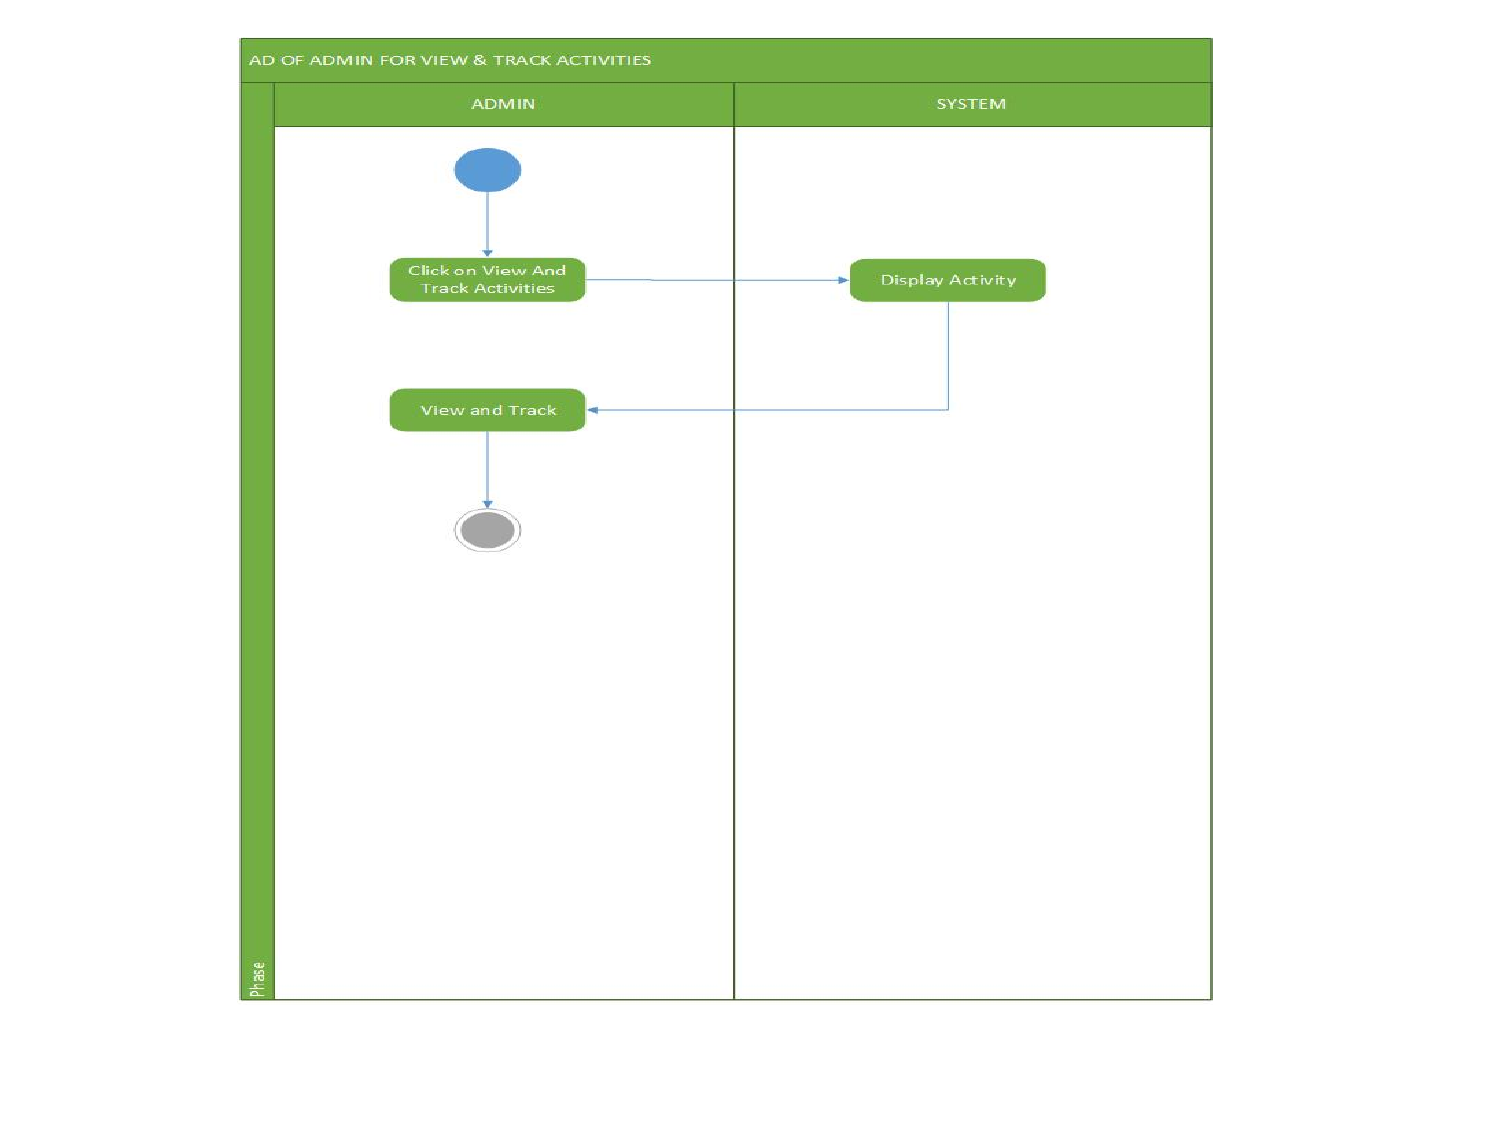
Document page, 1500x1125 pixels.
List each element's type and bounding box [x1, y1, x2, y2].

list [237, 37, 1213, 1005]
